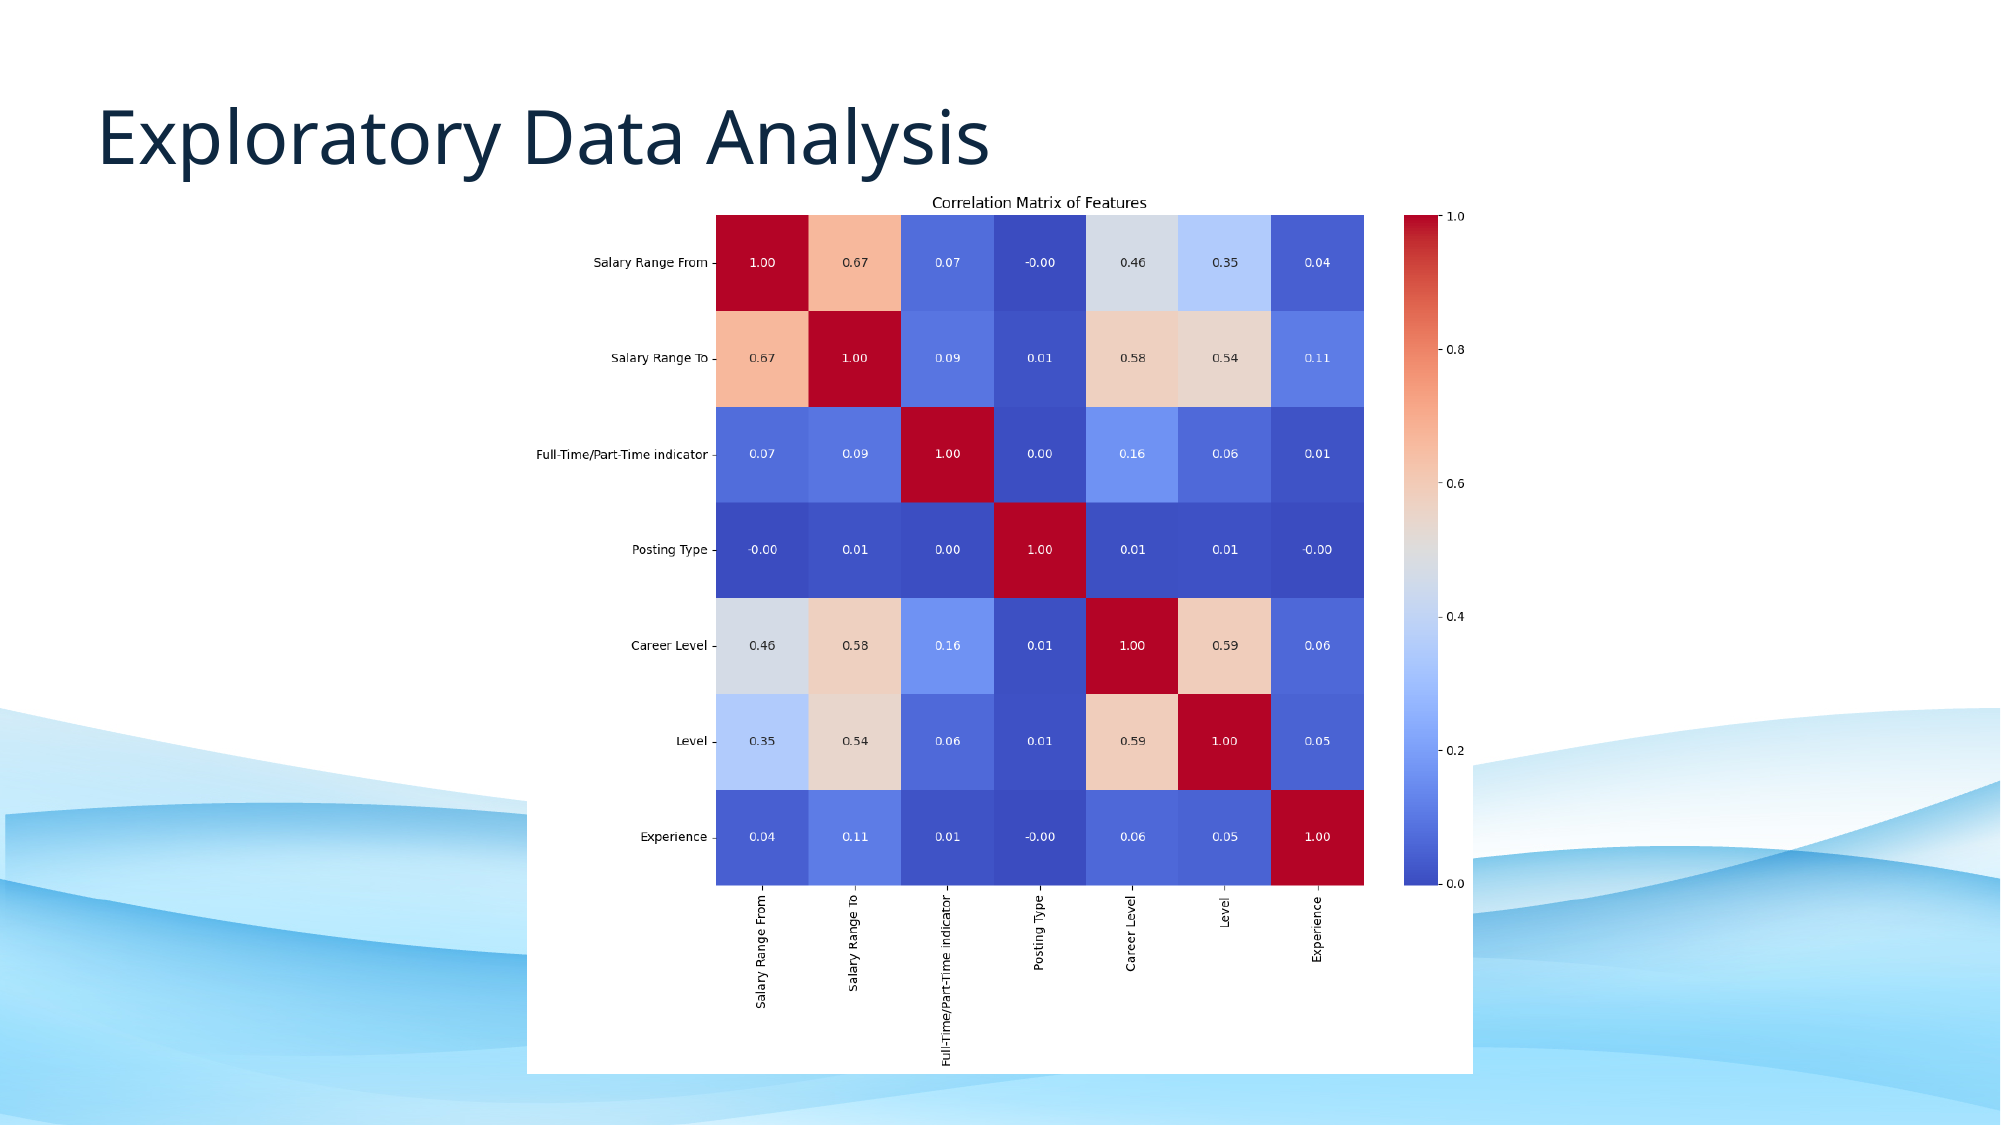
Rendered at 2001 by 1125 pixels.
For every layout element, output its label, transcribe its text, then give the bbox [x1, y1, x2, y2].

text_box Exploratory Data Analysis [81, 81, 1241, 187]
picture [0, 0, 2001, 1125]
